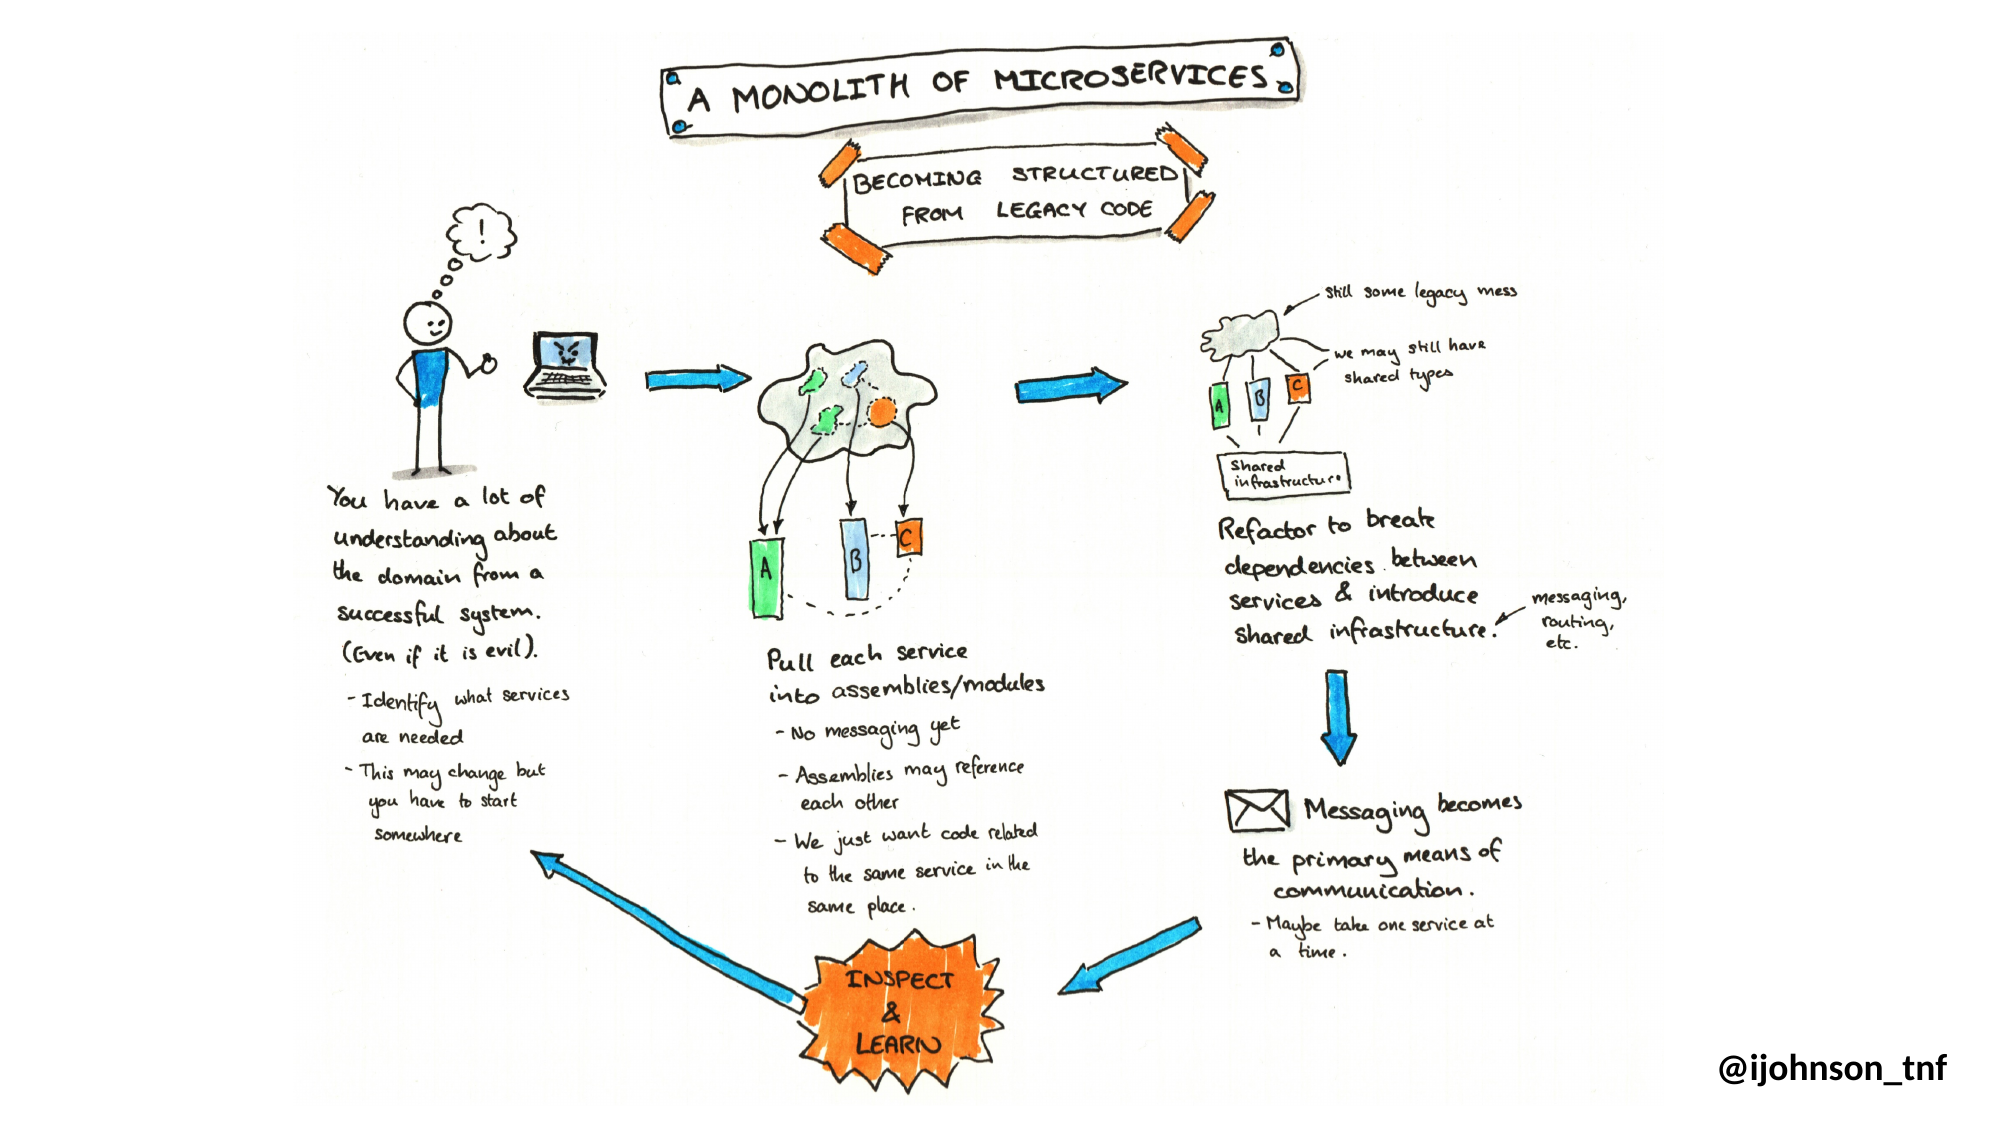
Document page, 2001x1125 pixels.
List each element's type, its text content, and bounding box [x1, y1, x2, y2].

text_box @ijohnson_tnf [1701, 1035, 1963, 1096]
picture [293, 32, 1664, 1106]
